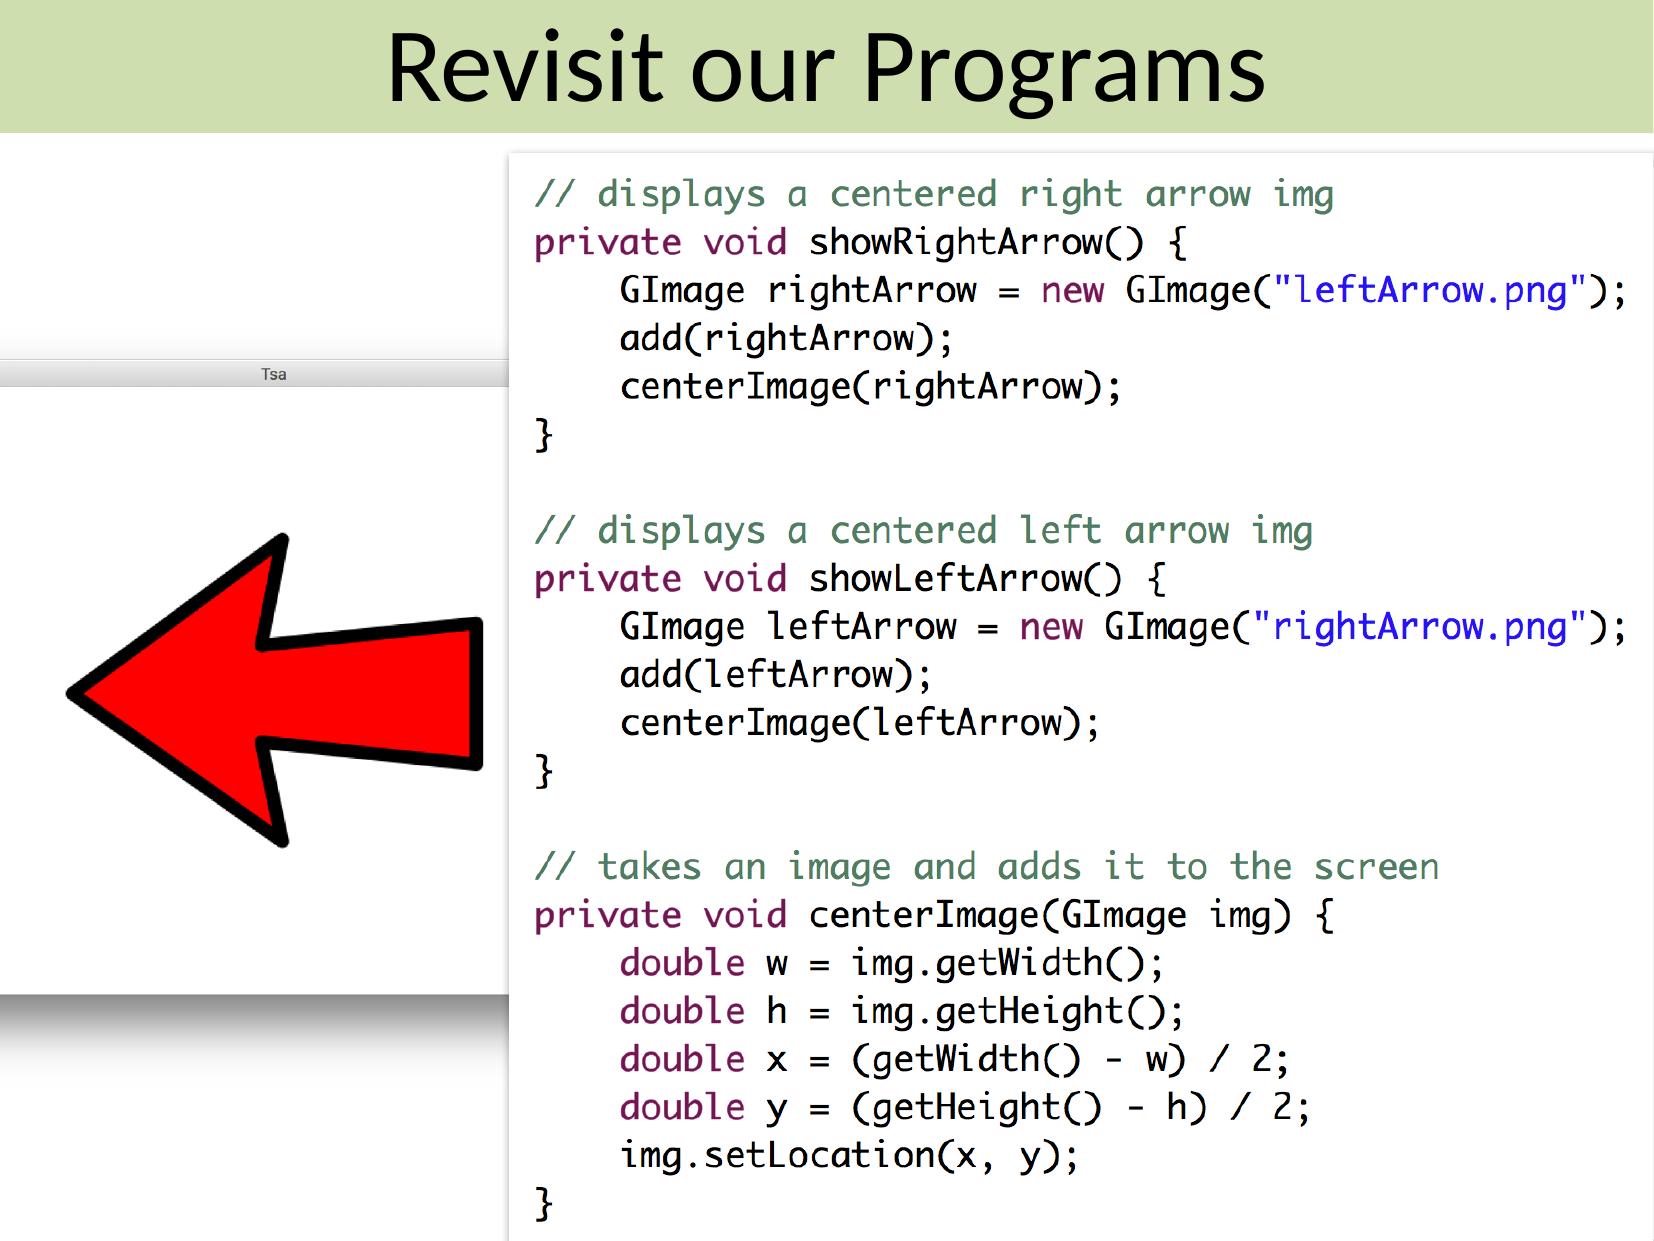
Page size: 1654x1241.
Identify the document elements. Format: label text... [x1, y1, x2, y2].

text_box Revisit our Programs [0, 0, 1654, 134]
picture [0, 167, 1654, 1239]
